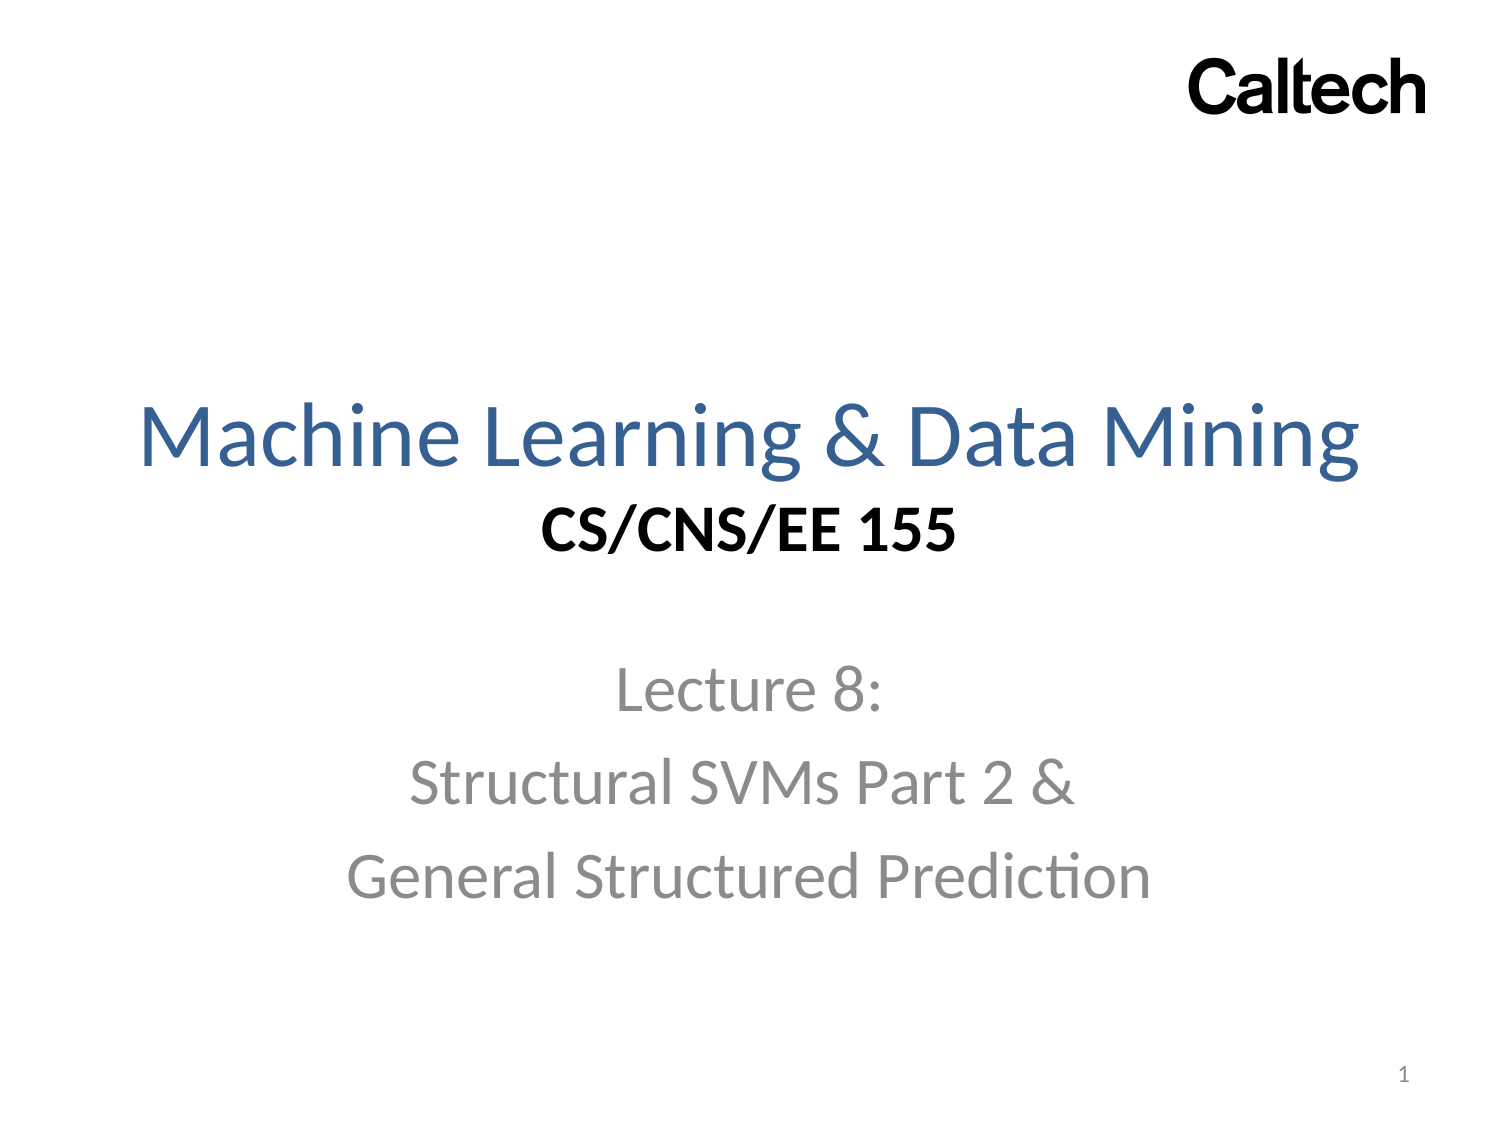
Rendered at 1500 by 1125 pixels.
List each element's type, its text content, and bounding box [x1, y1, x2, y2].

subtitle Lecture 8: Structural SVMs Part 2 & General Structured Prediction [225, 637, 1275, 925]
title Machine Learning & Data Mining CS/CNS/EE 155 [112, 349, 1388, 591]
picture [1149, 18, 1464, 153]
slide_number 1 [1074, 1042, 1425, 1103]
